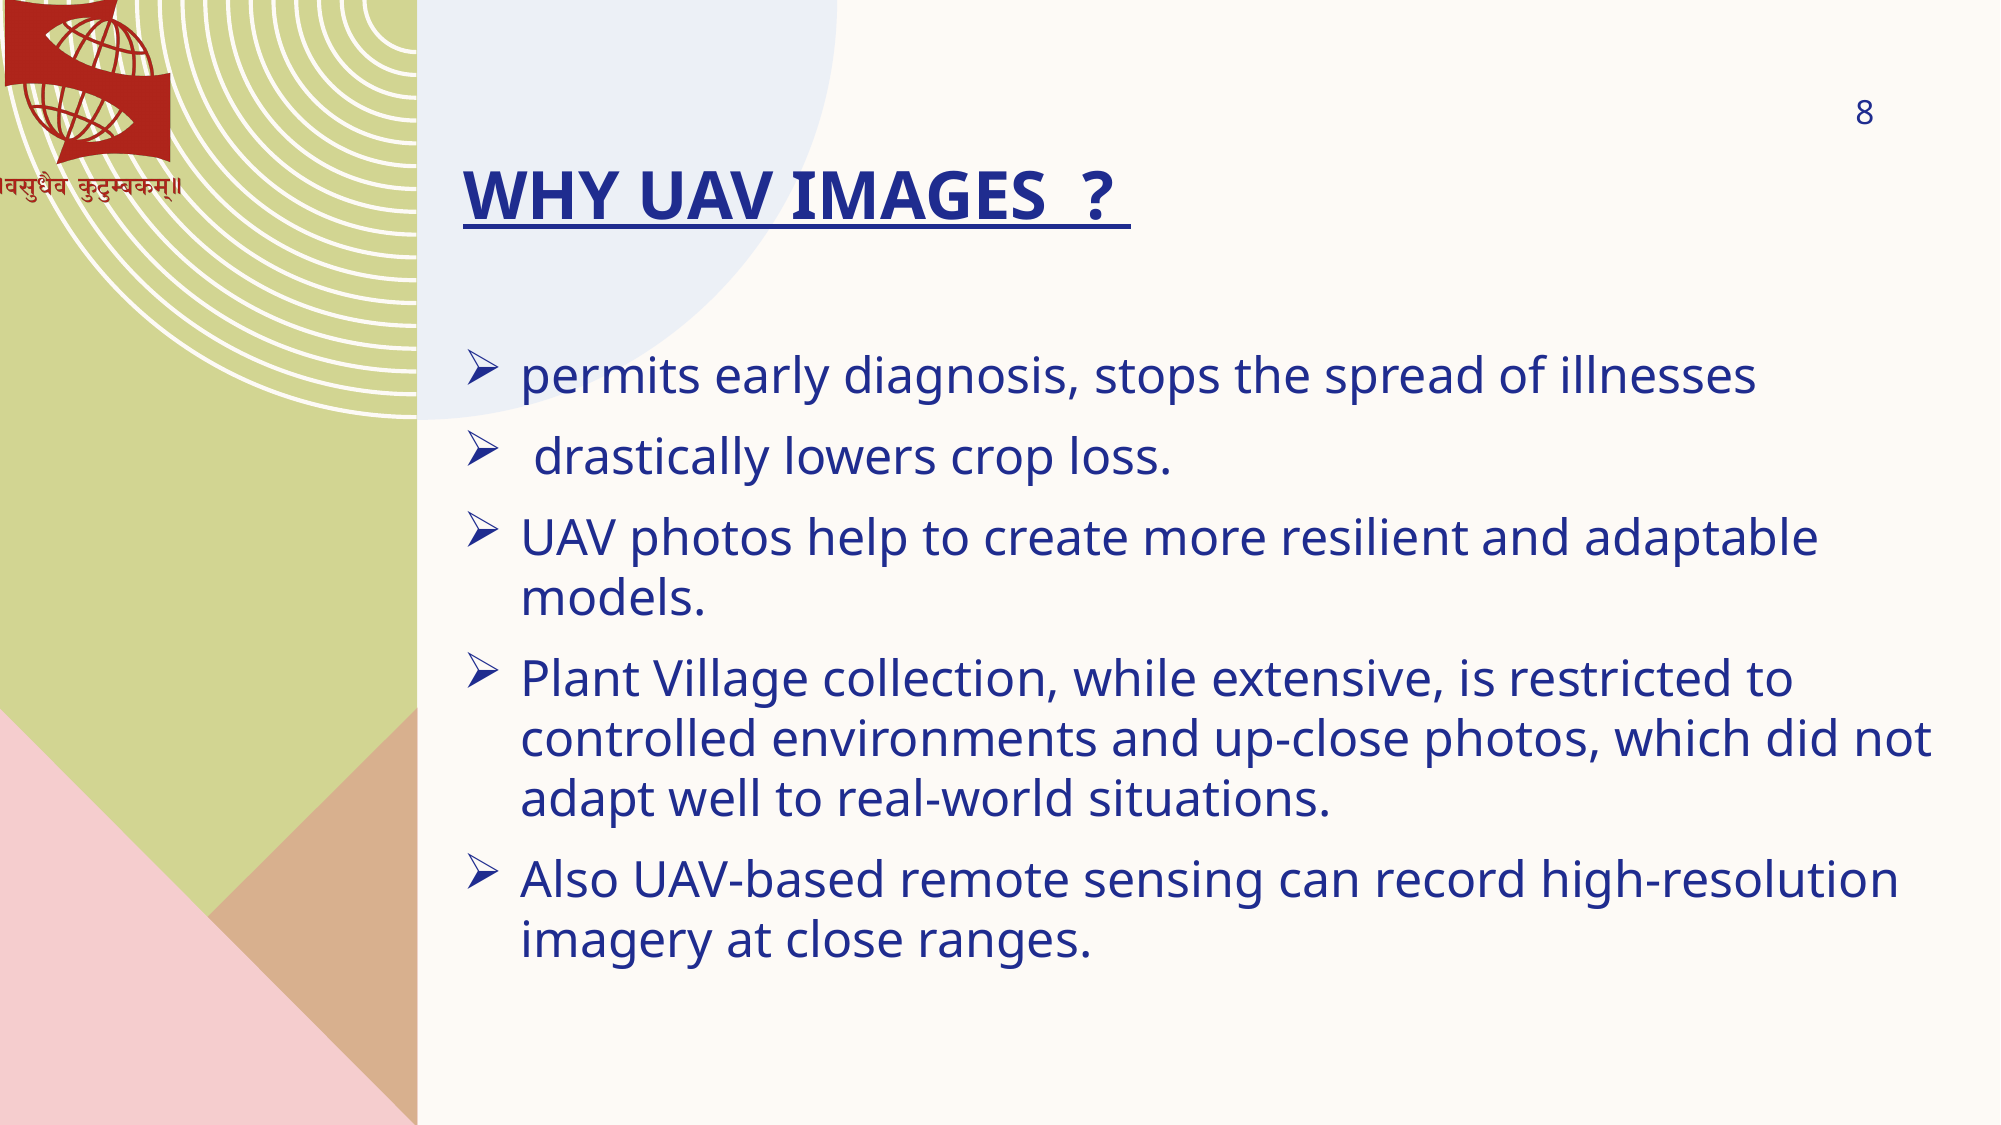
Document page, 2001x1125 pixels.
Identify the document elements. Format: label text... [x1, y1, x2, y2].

picture [0, 0, 211, 221]
slide_number 8 [1699, 75, 1875, 153]
list WHY UAV IMAGES ? permits early diagnosis, stops the spread of illnesses drastically lowers crop loss. UAV photos help to create more resilient and adaptable models. Plant Village collection, while extensive, is restricted to controlled environments and up-close photos, which did not adapt well to real-world situations. Also UAV-based remote sensing can record high-resolution imagery at close ranges. [448, 152, 2000, 1125]
